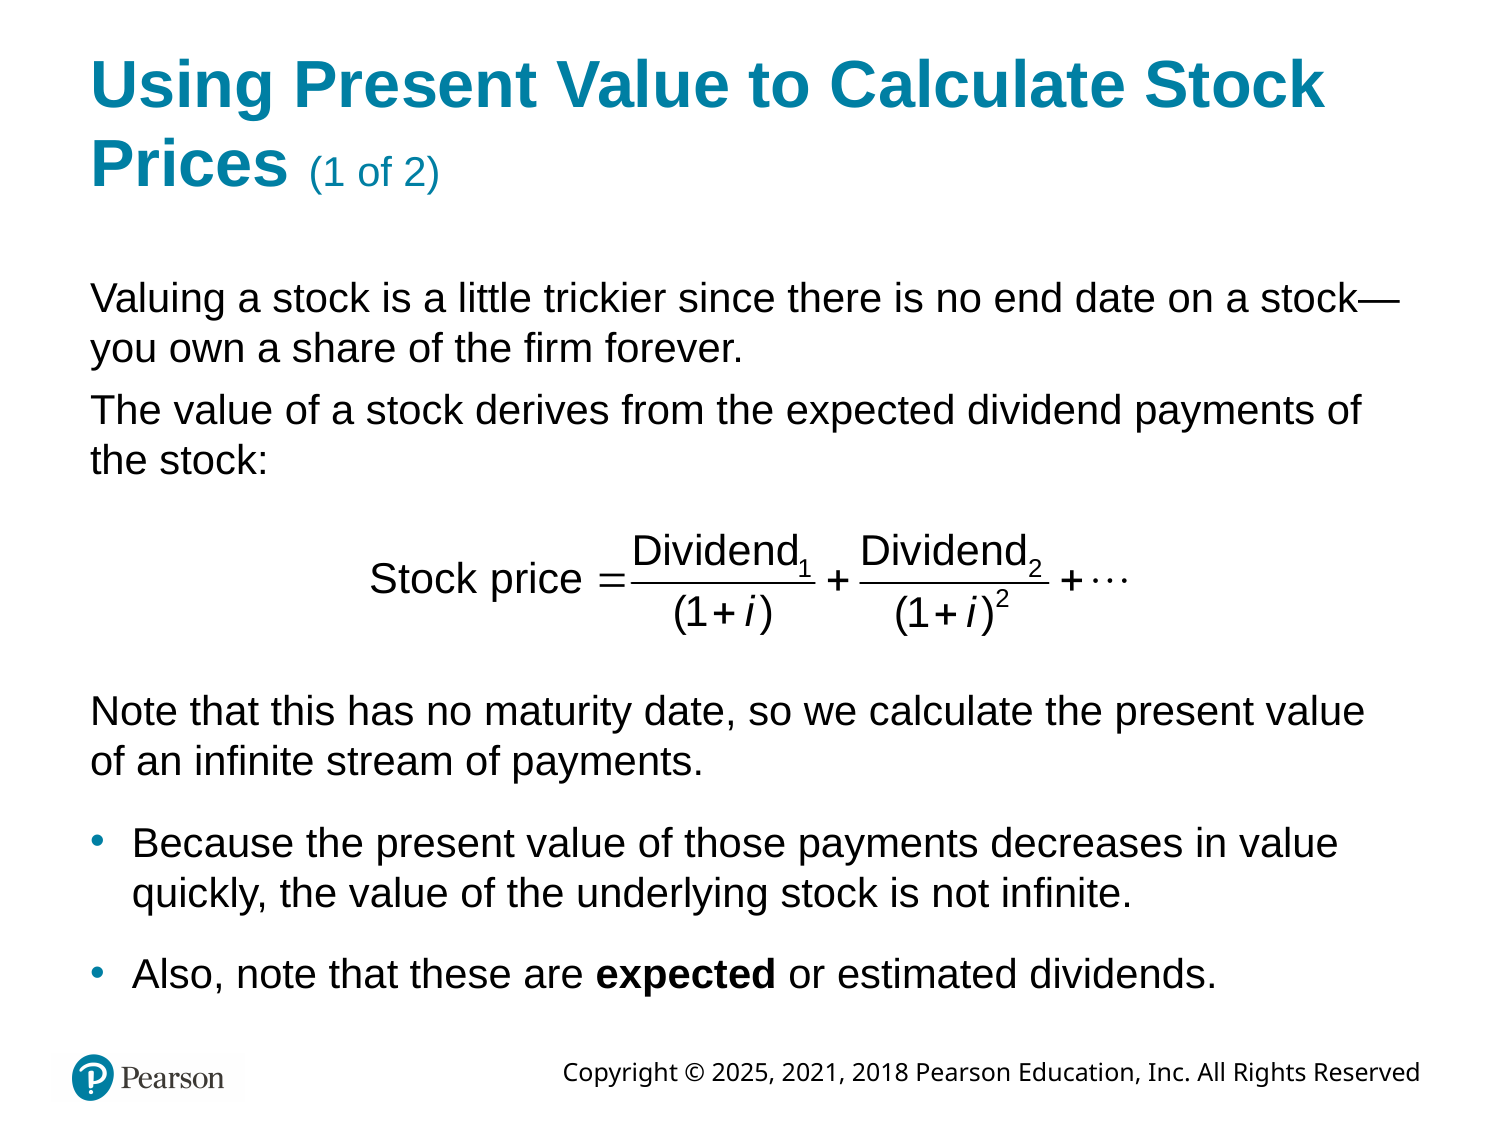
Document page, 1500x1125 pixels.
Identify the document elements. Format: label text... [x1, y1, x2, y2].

list Valuing a stock is a little trickier since there is no end date on a stock—you own a share of the firm forever. The value of a stock derives from the expected dividend payments of the stock: [75, 255, 1425, 499]
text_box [367, 527, 1133, 641]
list Note that this has no maturity date, so we calculate the present value of an infinite stream of payments. Because the present value of those payments decreases in value quickly, the value of the underlying stock is not infinite. Also, note that these are expected or estimated dividends. [75, 669, 1401, 1024]
title Using Present Value to Calculate Stock Prices (1 of 2) [75, 35, 1425, 216]
picture [51, 1053, 245, 1102]
